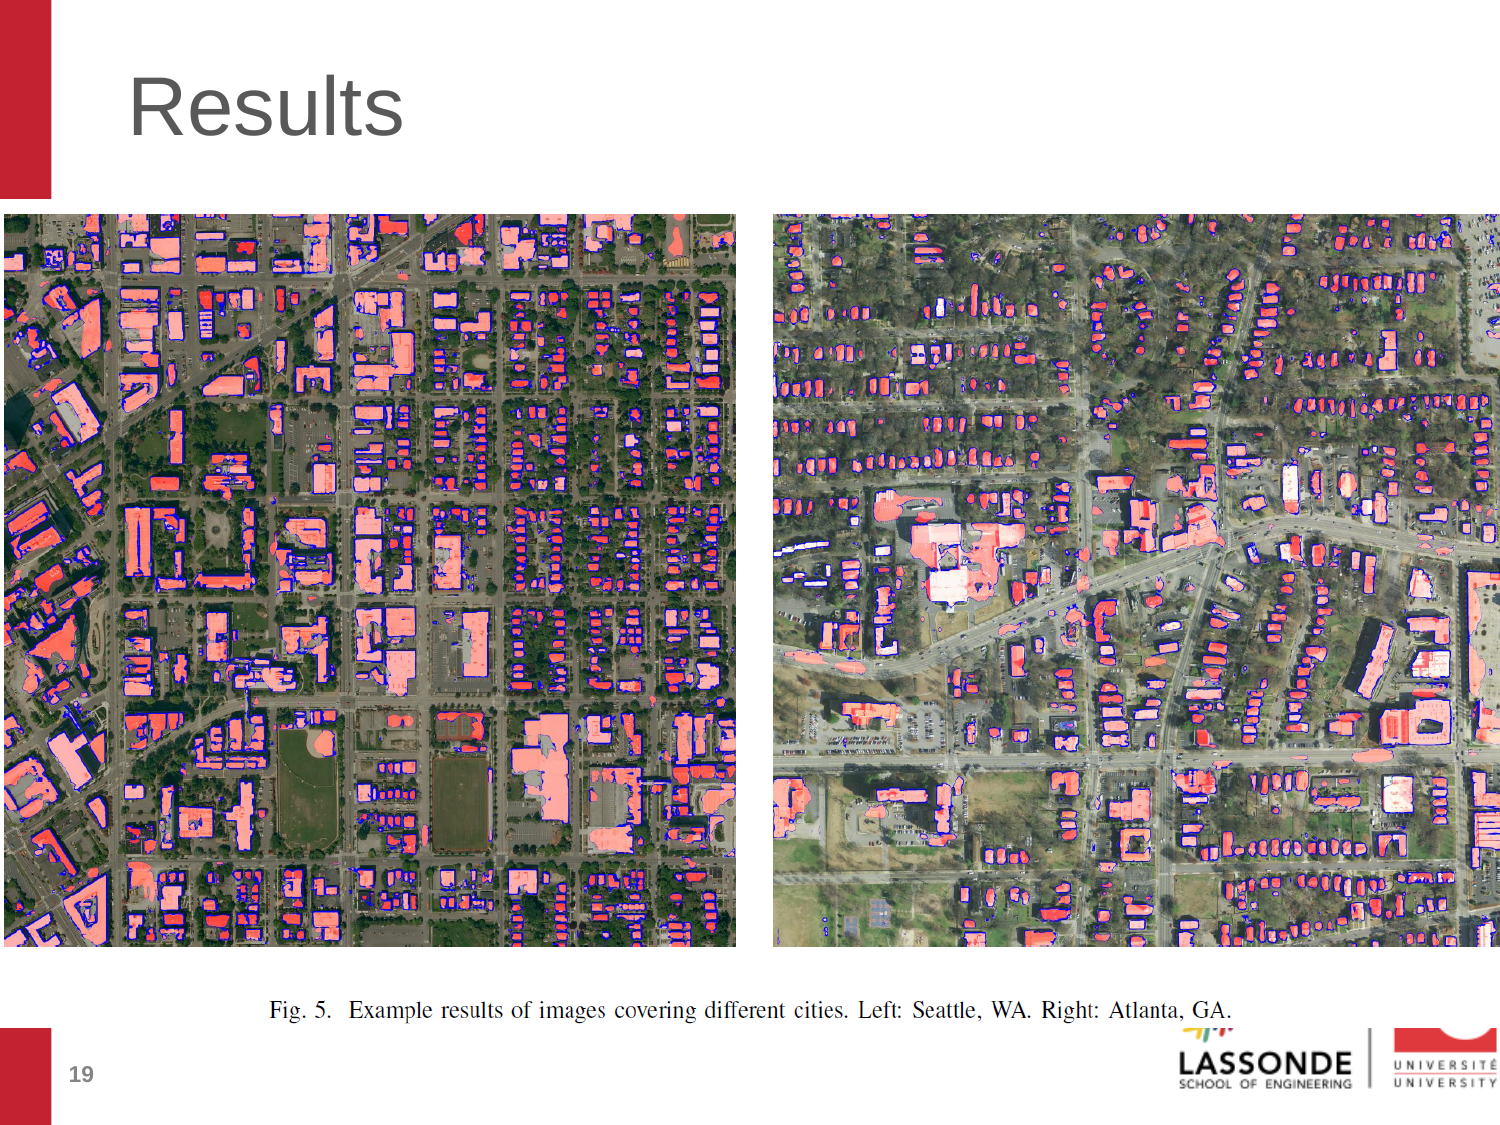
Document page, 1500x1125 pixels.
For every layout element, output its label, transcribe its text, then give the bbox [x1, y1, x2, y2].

picture [0, 199, 1500, 1125]
title Results [112, 45, 1451, 199]
